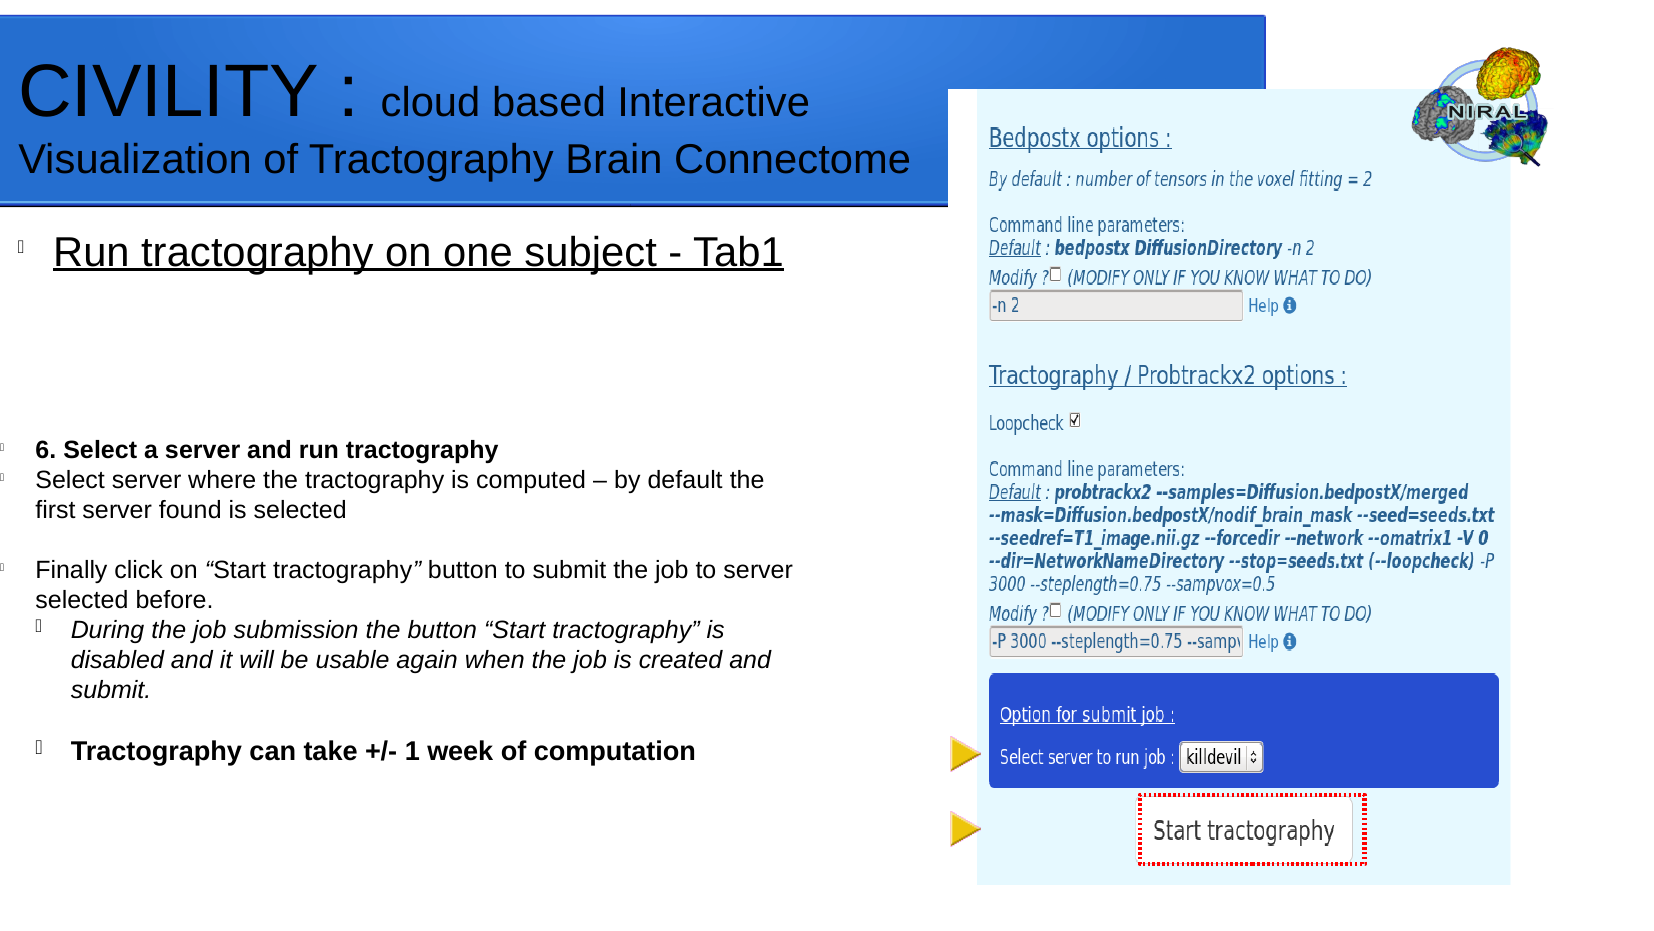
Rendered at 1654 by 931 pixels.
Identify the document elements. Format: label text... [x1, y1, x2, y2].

text_box Run tractography on one subject - Tab1 [17, 224, 942, 308]
text_box 6. Select a server and run tractography Select server where the tractography is computed – by default the first server found is selected Finally click on “Start tractography” button to submit the job to server selected before. During the job submission the button “Start tractography” is disabled and it will be usable again when the job is created and submit. Tractography can take +/- 1 week of computation [0, 299, 795, 900]
picture [0, 13, 1576, 886]
text_box CIVILITY : cloud based Interactive Visualization of Tractography Brain Connectome [18, 35, 960, 189]
